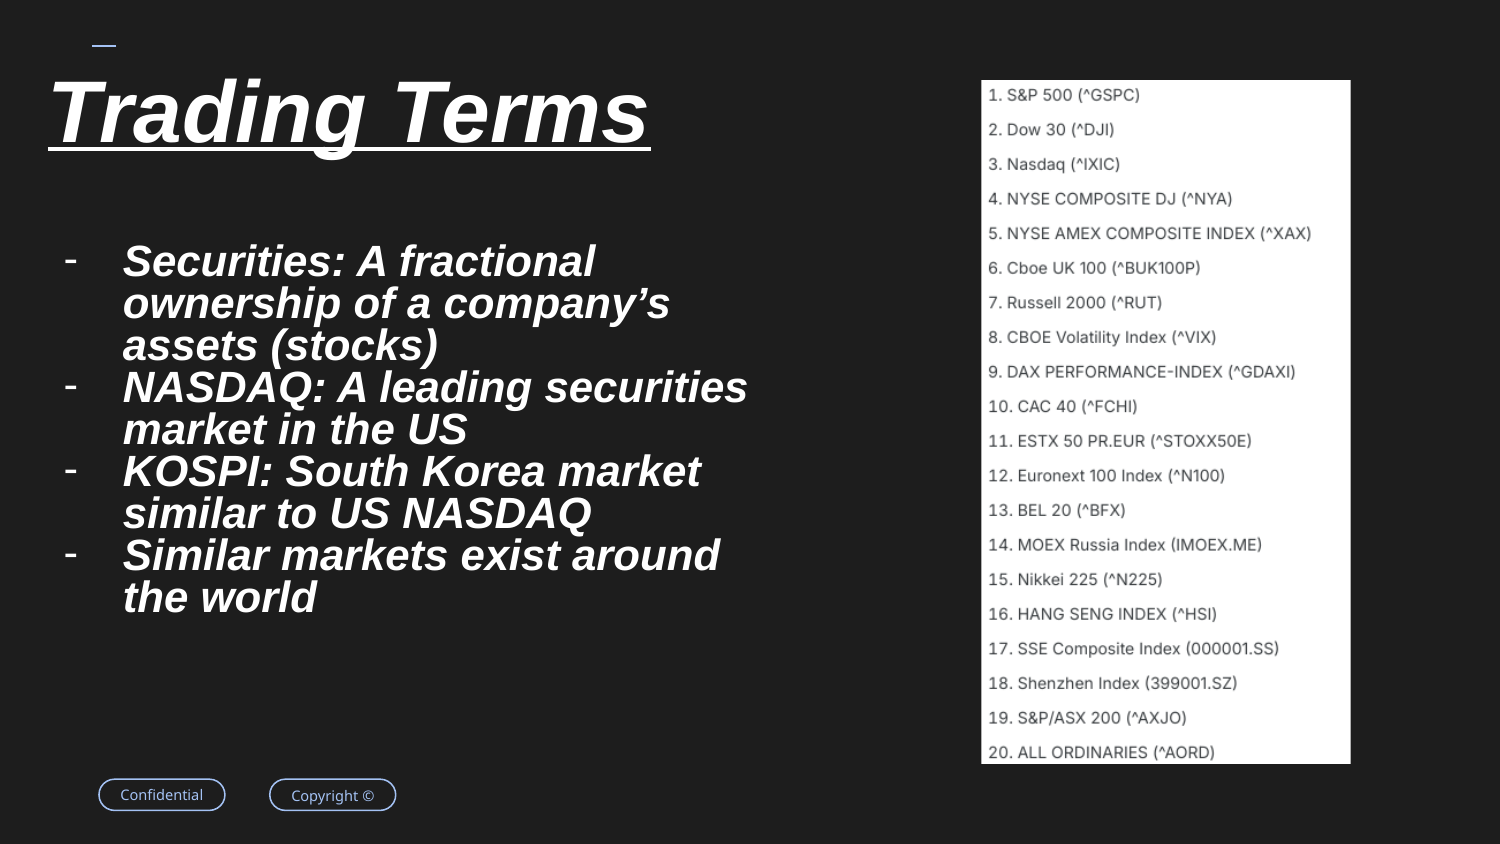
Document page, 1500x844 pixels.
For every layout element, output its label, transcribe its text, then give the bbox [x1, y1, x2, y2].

picture [981, 80, 1351, 764]
title Trading Terms Securities: A fractional ownership of a company’s assets (stocks) NASDAQ: A leading securities market in the US KOSPI: South Korea market similar to US NASDAQ Similar markets exist around the world [32, 59, 780, 756]
